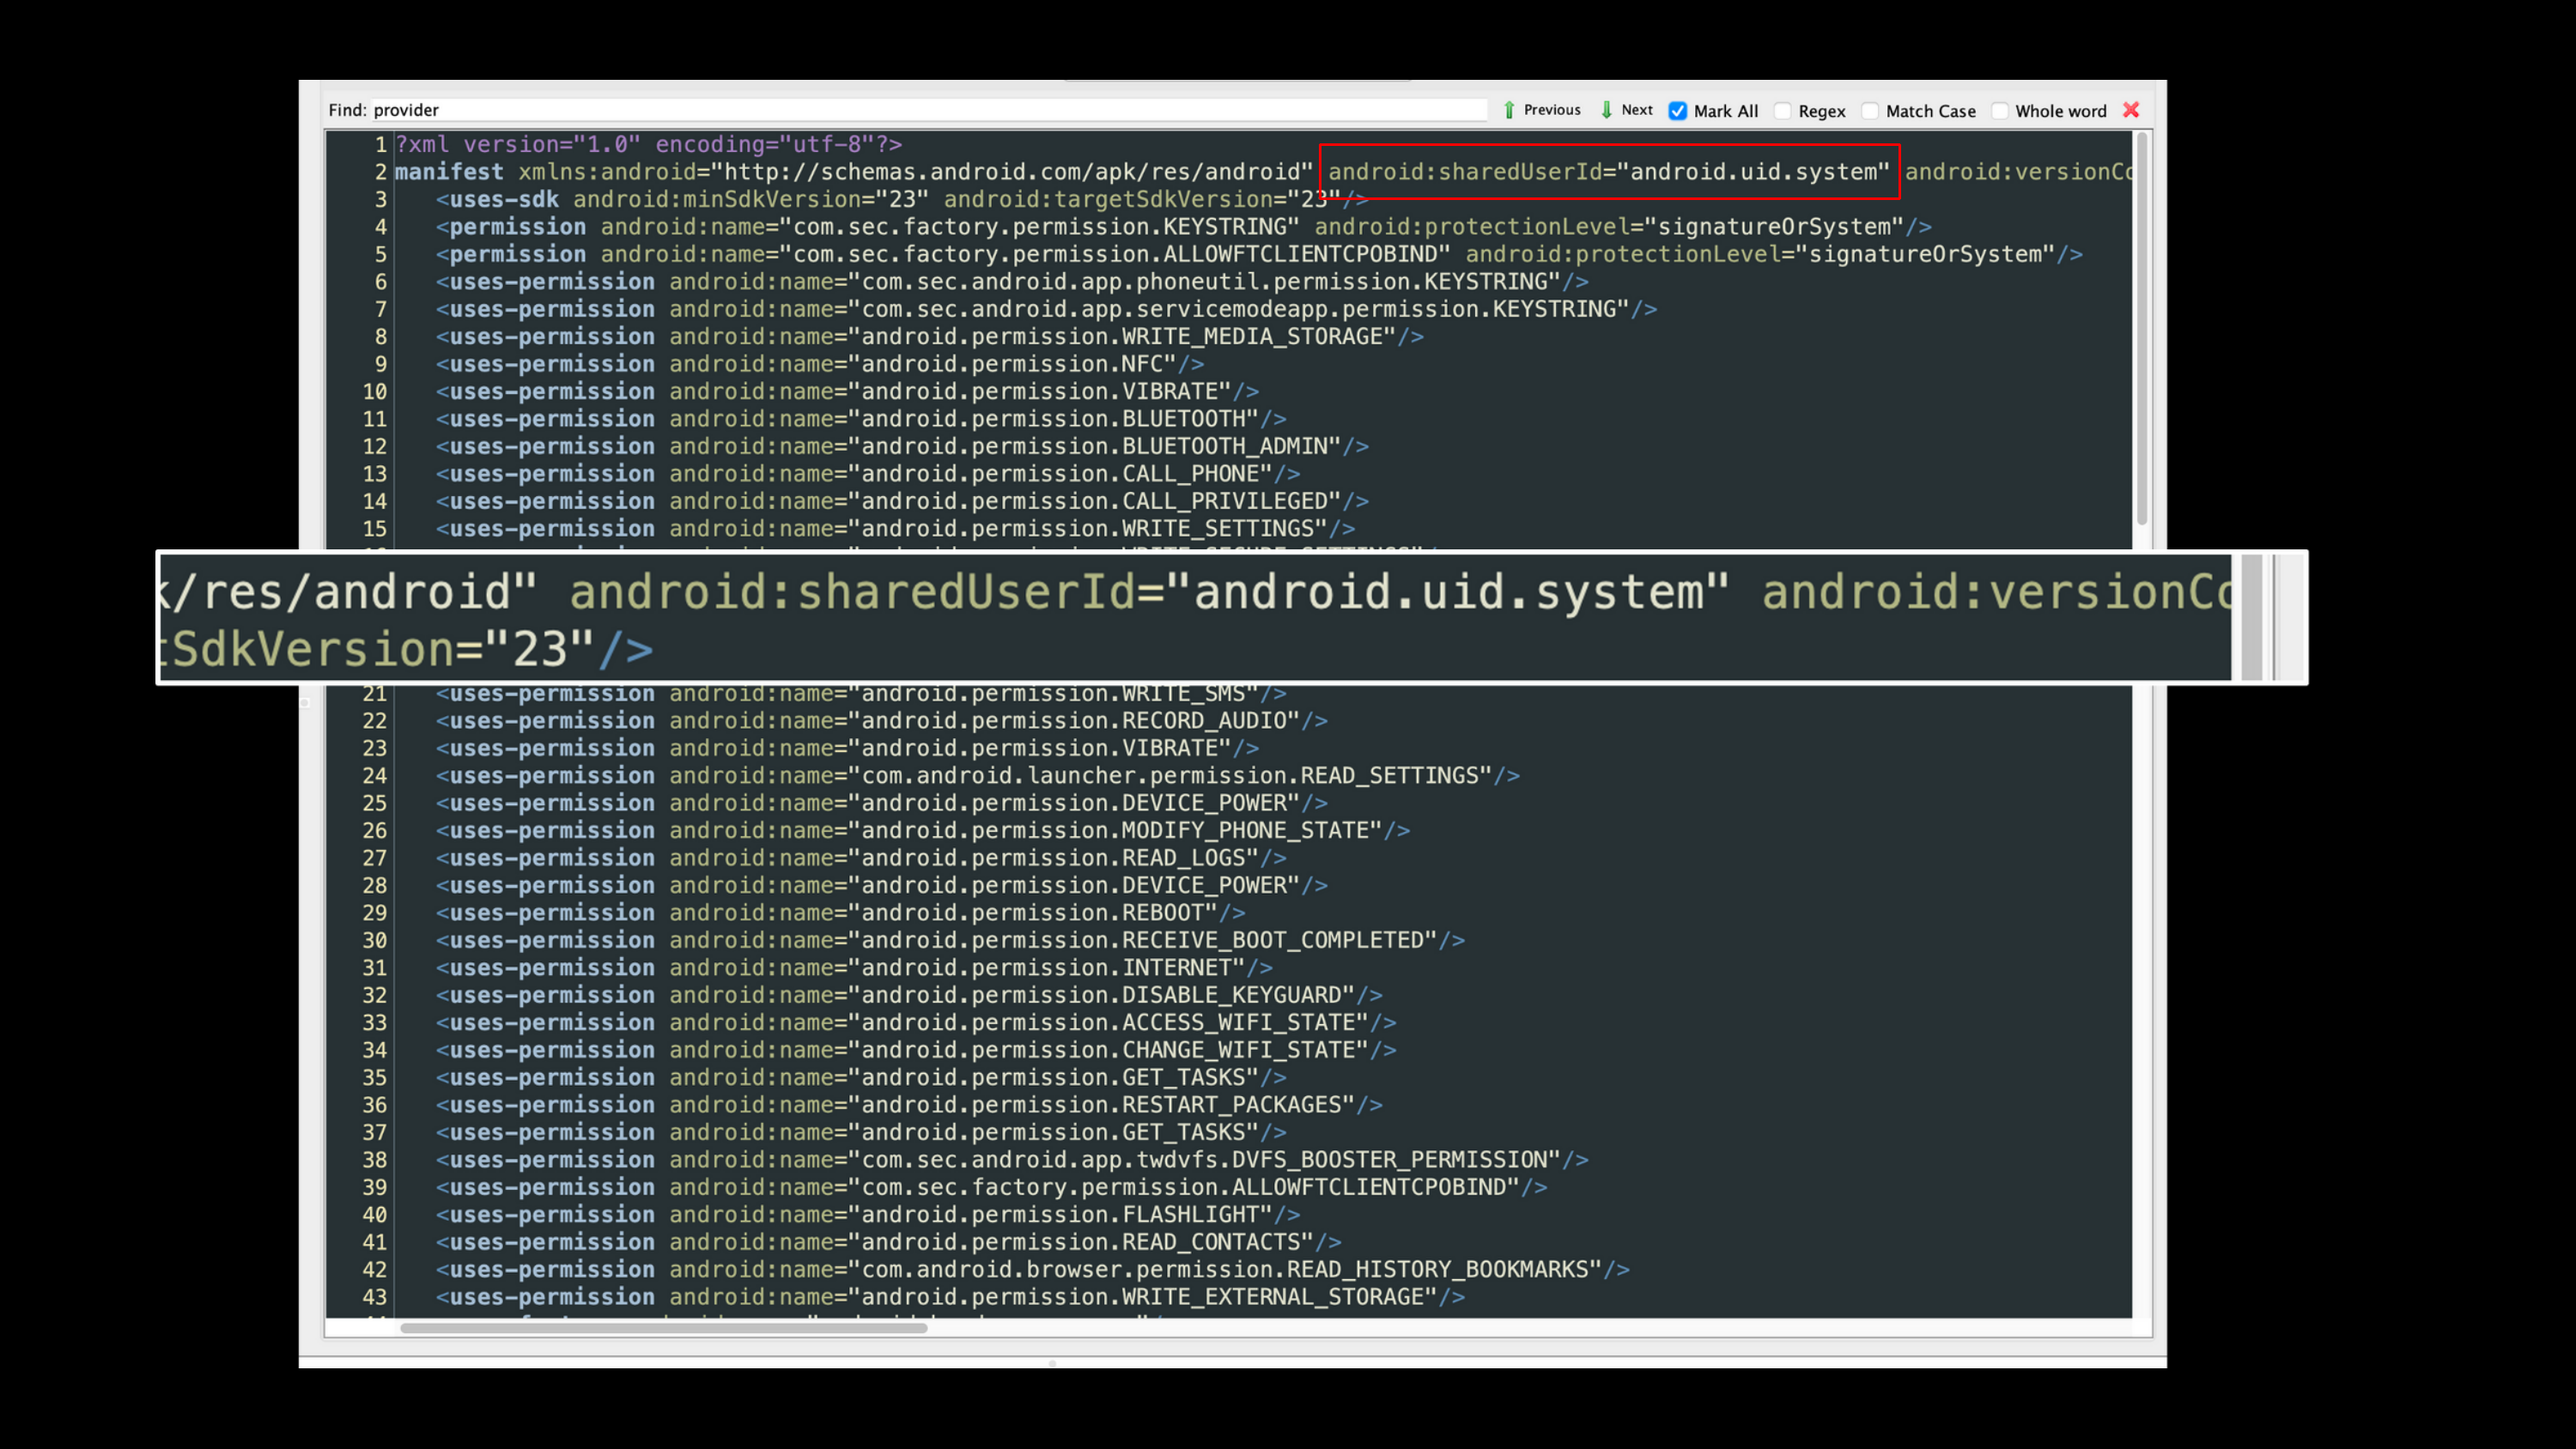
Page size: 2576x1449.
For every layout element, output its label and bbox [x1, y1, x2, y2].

picture [155, 80, 2310, 1369]
